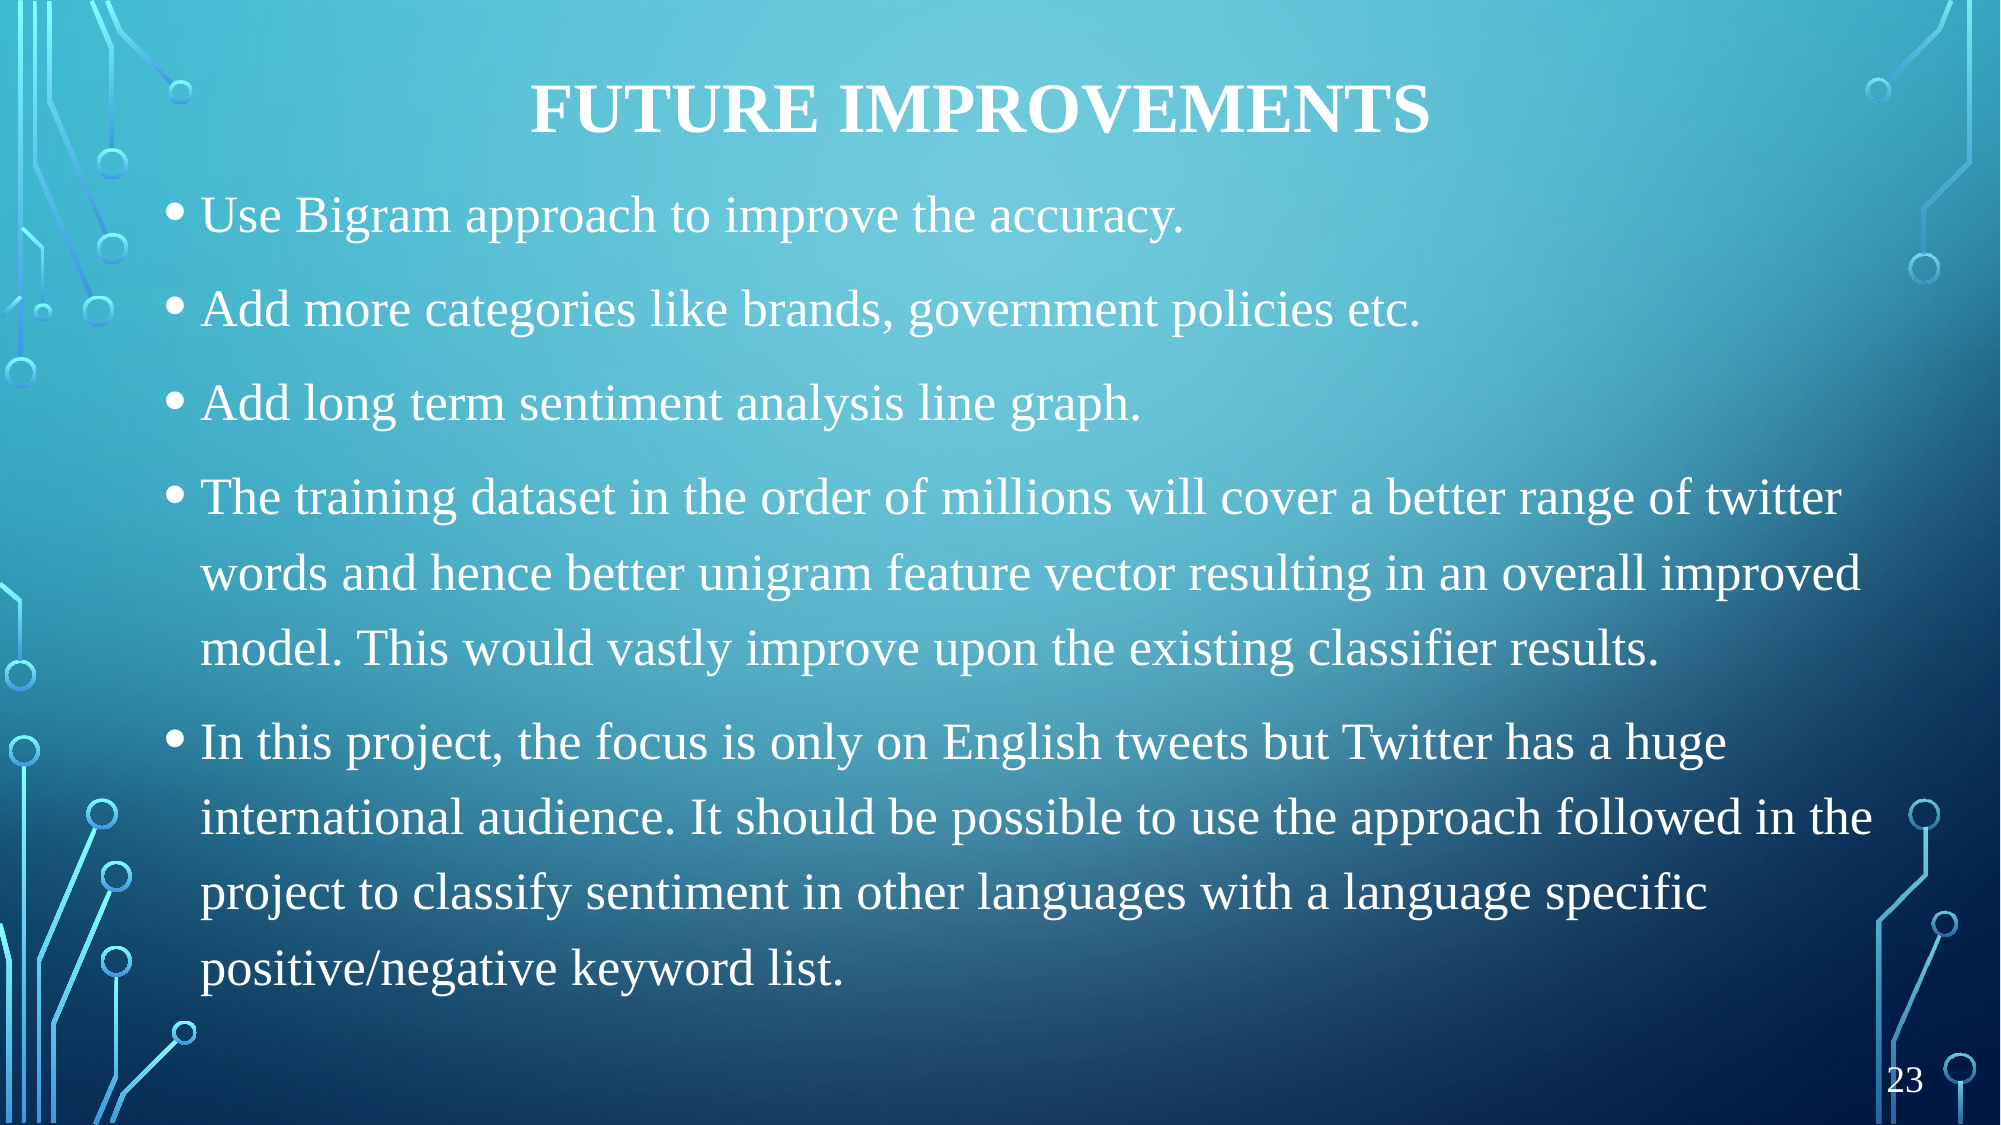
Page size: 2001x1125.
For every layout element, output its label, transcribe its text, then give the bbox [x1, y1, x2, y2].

title FUTURE IMPROVEMENTS [515, 36, 1505, 159]
list Use Bigram approach to improve the accuracy. Add more categories like brands, government policies etc. Add long term sentiment analysis line graph. The training dataset in the order of millions will cover a better range of twitter words and hence better unigram feature vector resulting in an overall improved model. This would vastly improve upon the existing classifier results. In this project, the focus is only on English tweets but Twitter has a huge international audience. It should be possible to use the approach followed in the project to classify sentiment in other languages with a language specific positive/negative keyword list. [148, 159, 1920, 1062]
slide_number 23 [1812, 1047, 1939, 1107]
